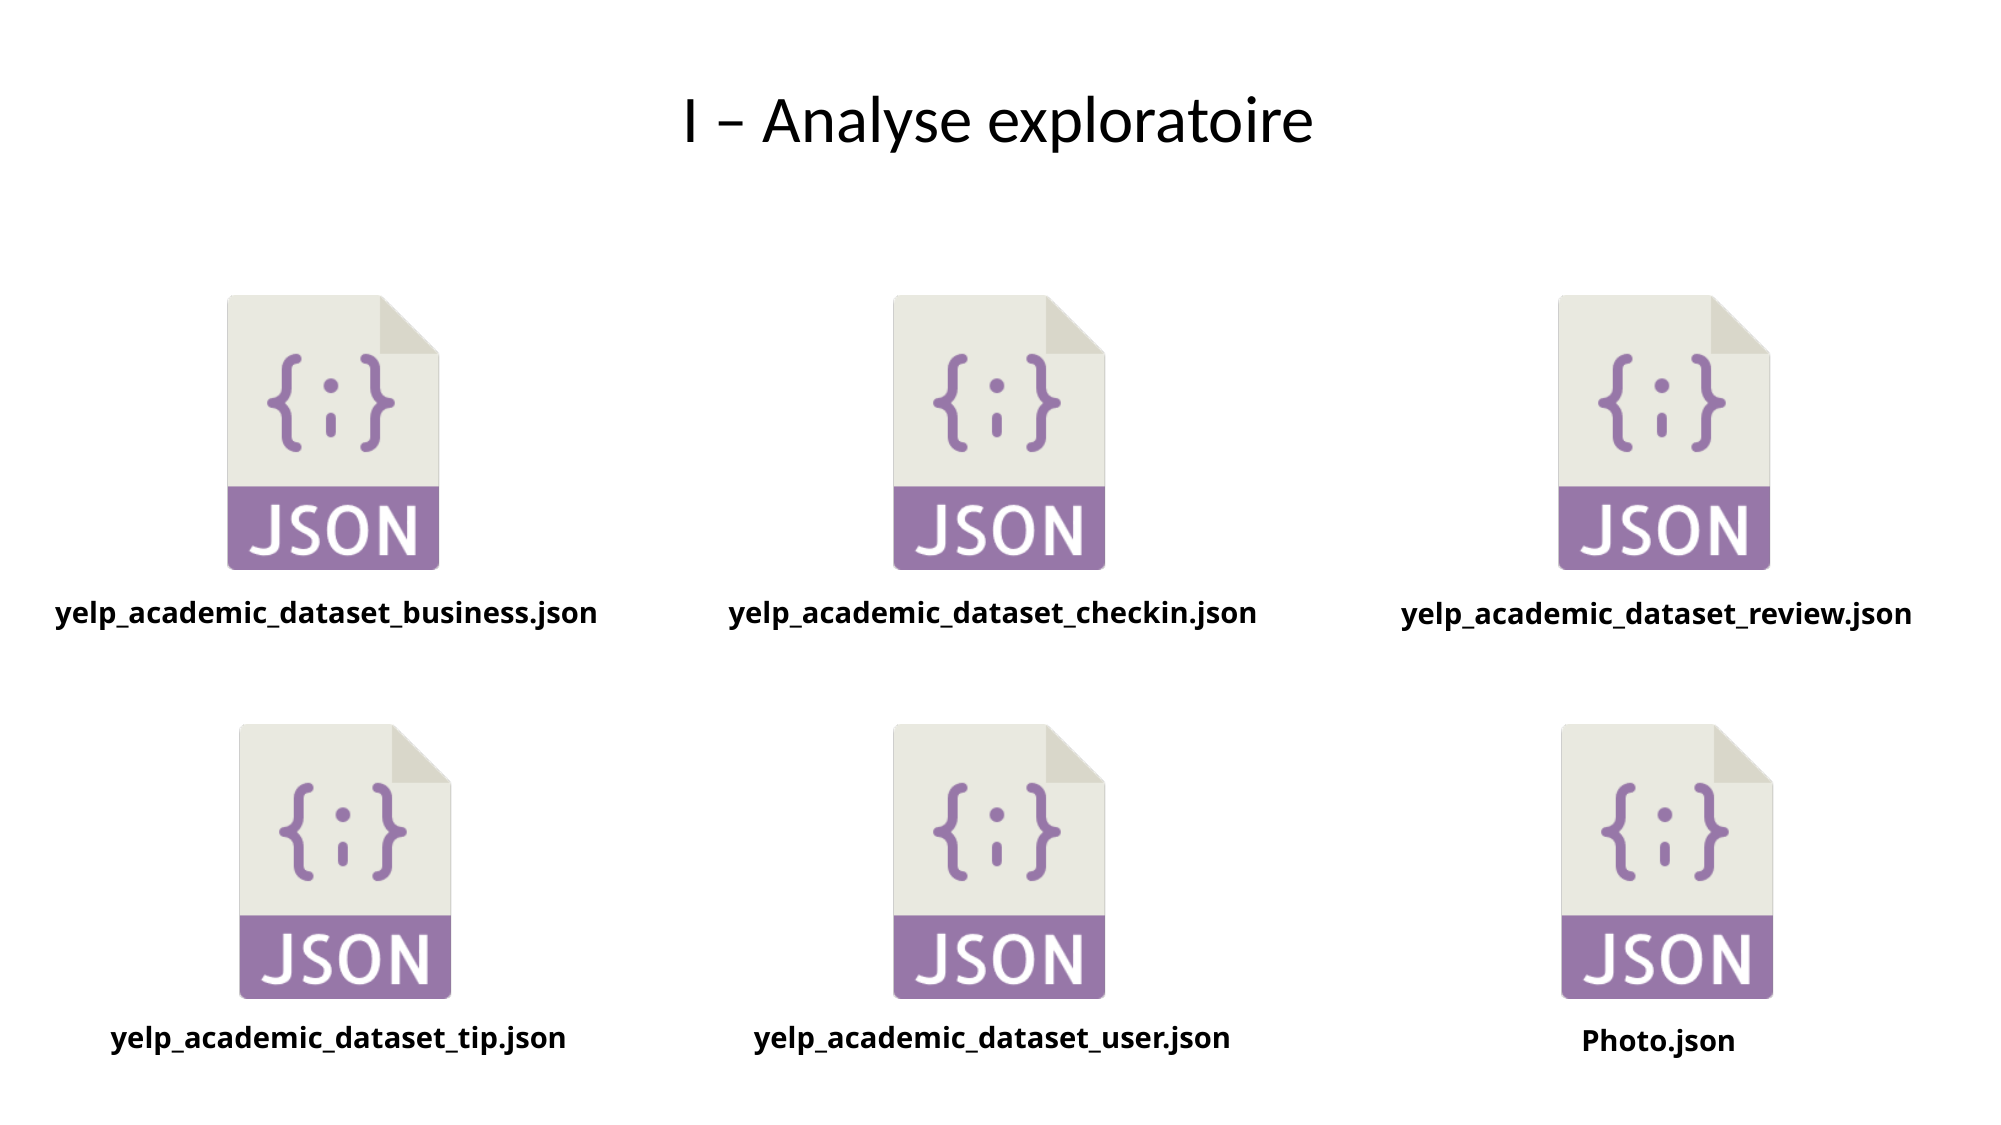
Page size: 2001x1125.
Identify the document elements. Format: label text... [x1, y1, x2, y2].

picture [1527, 295, 1802, 570]
picture [196, 295, 471, 570]
picture [208, 724, 483, 999]
text_box yelp_academic_dataset_tip.json [95, 1011, 583, 1062]
text_box yelp_academic_dataset_review.json [1386, 588, 1929, 639]
text_box yelp_academic_dataset_business.json [40, 587, 614, 637]
picture [862, 295, 1137, 570]
text_box yelp_academic_dataset_user.json [738, 1011, 1247, 1062]
text_box Photo.json [1566, 1014, 1752, 1065]
text_box I – Analyse exploratoire [624, 68, 1374, 164]
picture [1530, 724, 1805, 999]
text_box yelp_academic_dataset_checkin.json [713, 587, 1273, 637]
picture [862, 724, 1137, 999]
